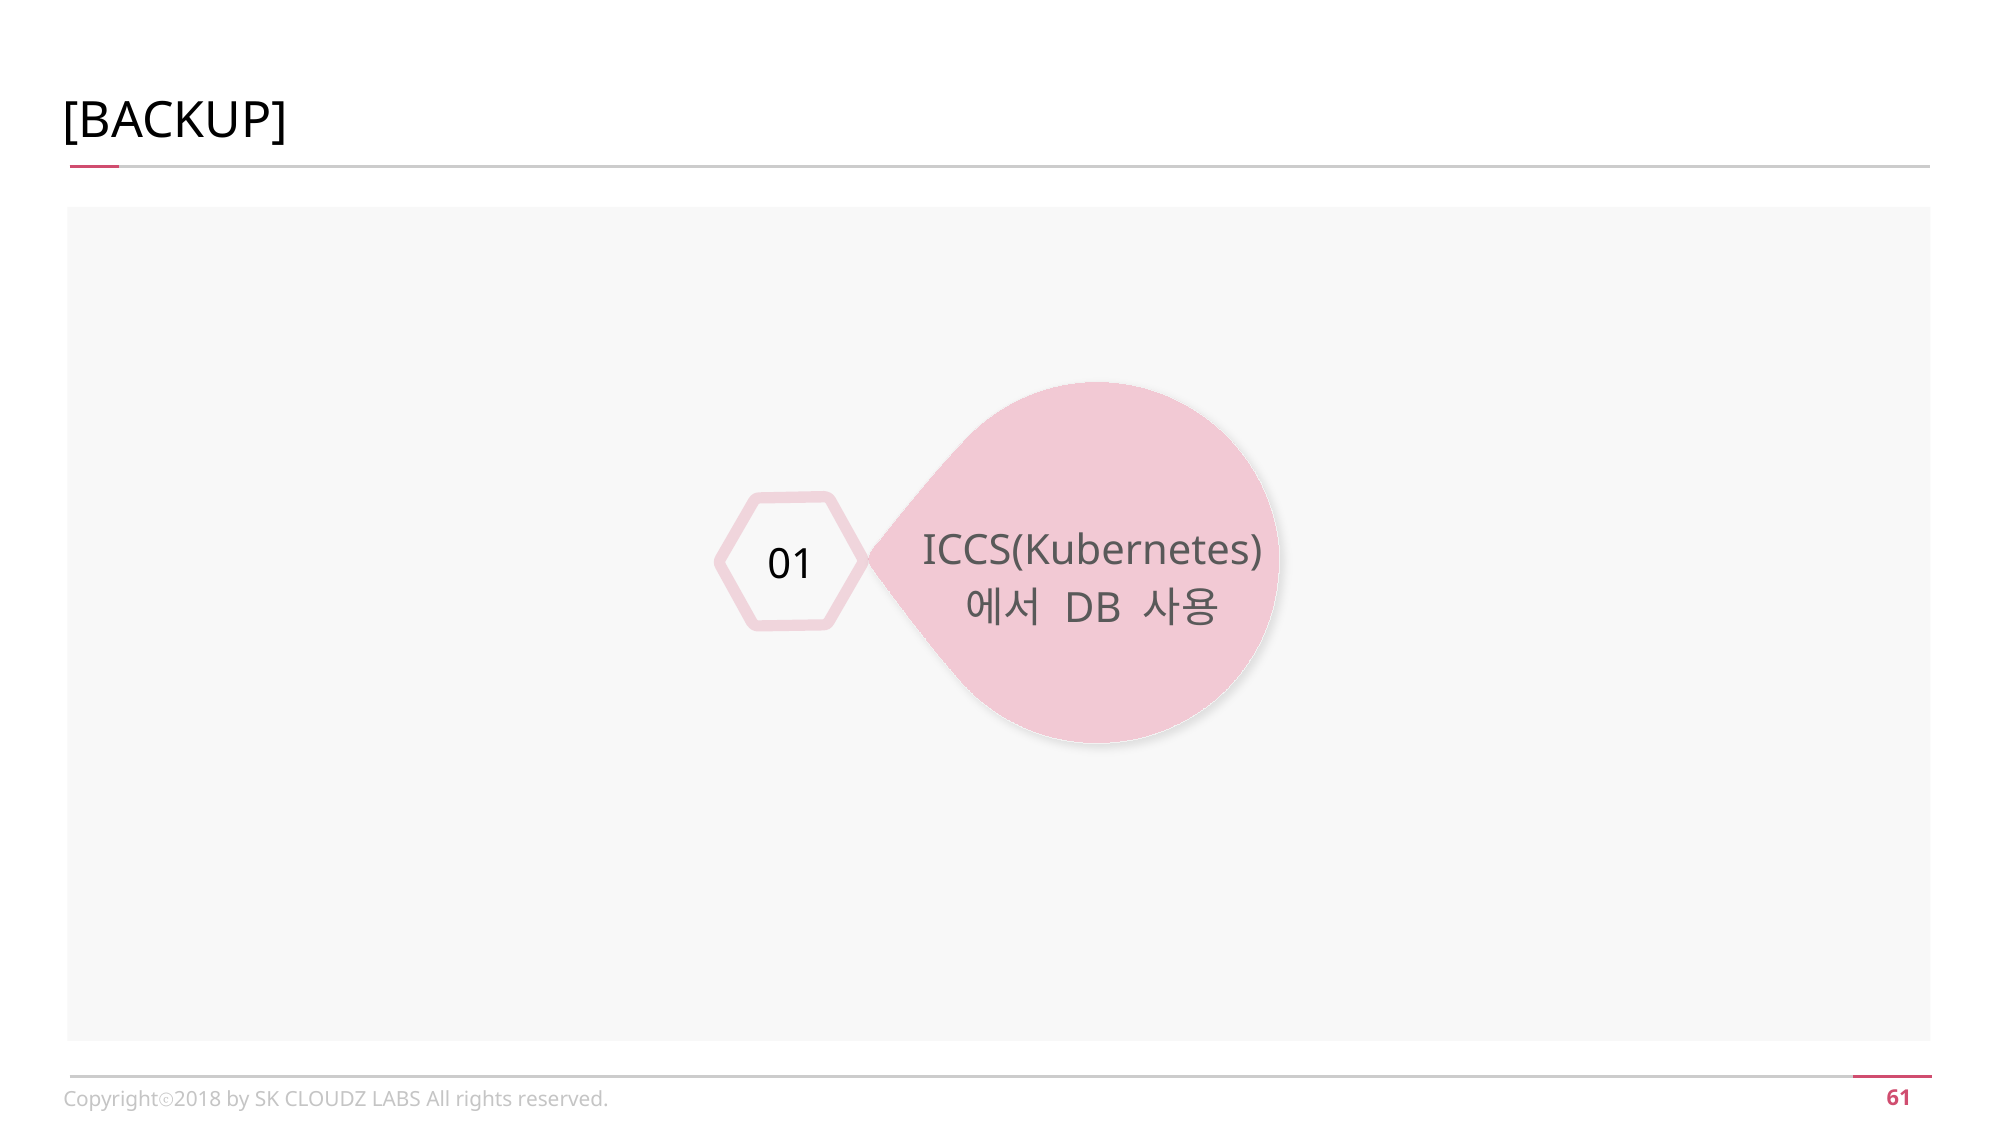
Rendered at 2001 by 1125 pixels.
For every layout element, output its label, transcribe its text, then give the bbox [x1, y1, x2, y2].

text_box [714, 380, 1286, 745]
footer Copyrightⓒ2018 by SK CLOUDZ LABS All rights reserved. [48, 1072, 1102, 1124]
list [BACKUP] [33, 87, 1384, 156]
